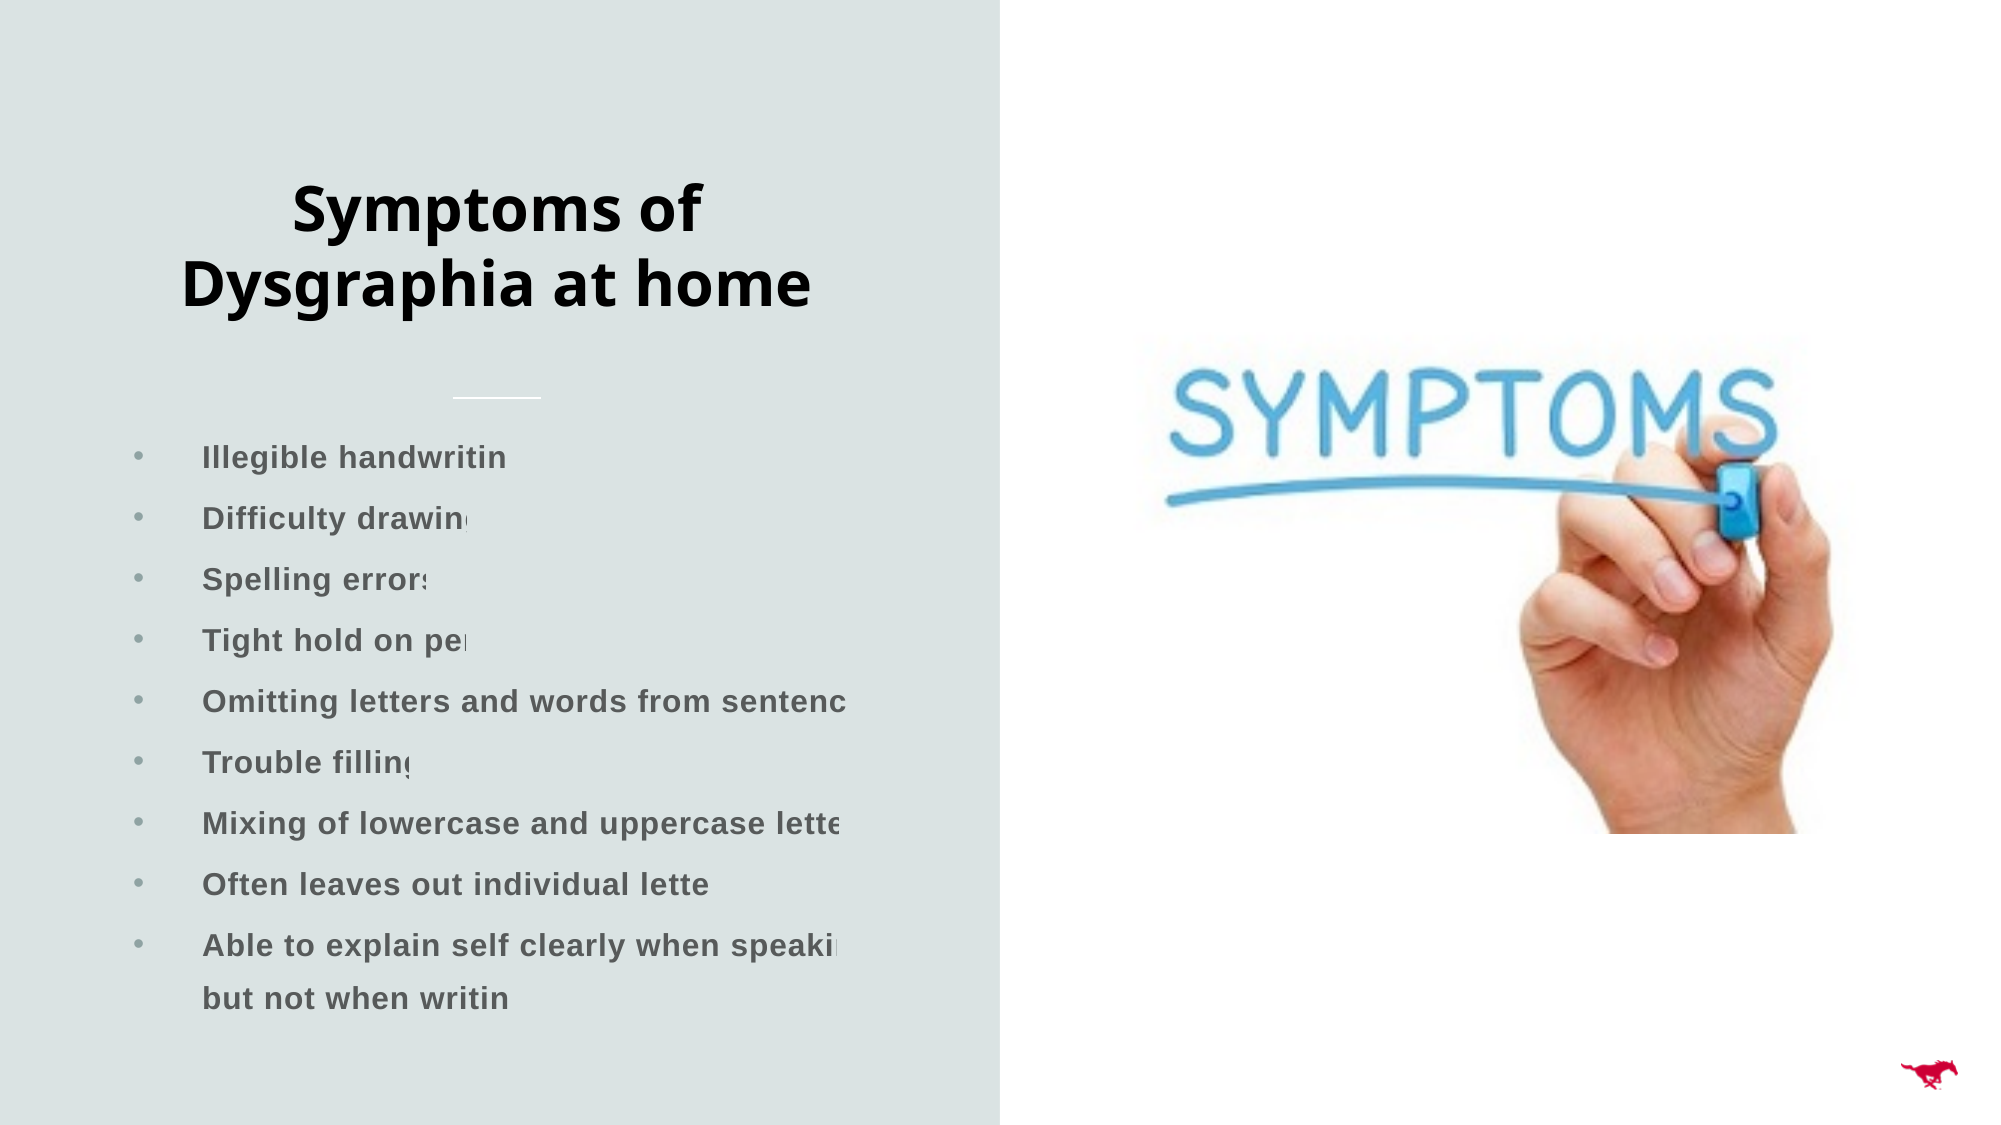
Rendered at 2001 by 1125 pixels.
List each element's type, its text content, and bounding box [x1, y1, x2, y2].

title Symptoms of Dysgraphia at home [162, 87, 832, 327]
picture [1900, 1059, 1958, 1090]
text_box [999, 0, 2000, 1125]
text_box [0, 0, 999, 1125]
picture [1090, 290, 1912, 834]
list Illegible handwriting Difficulty drawing Spelling errors Tight hold on pen Omitting letters and words from sentences Trouble filling Mixing of lowercase and uppercase letters Often leaves out individual letters Able to explain self clearly when speaking but not when writing [118, 414, 912, 1099]
